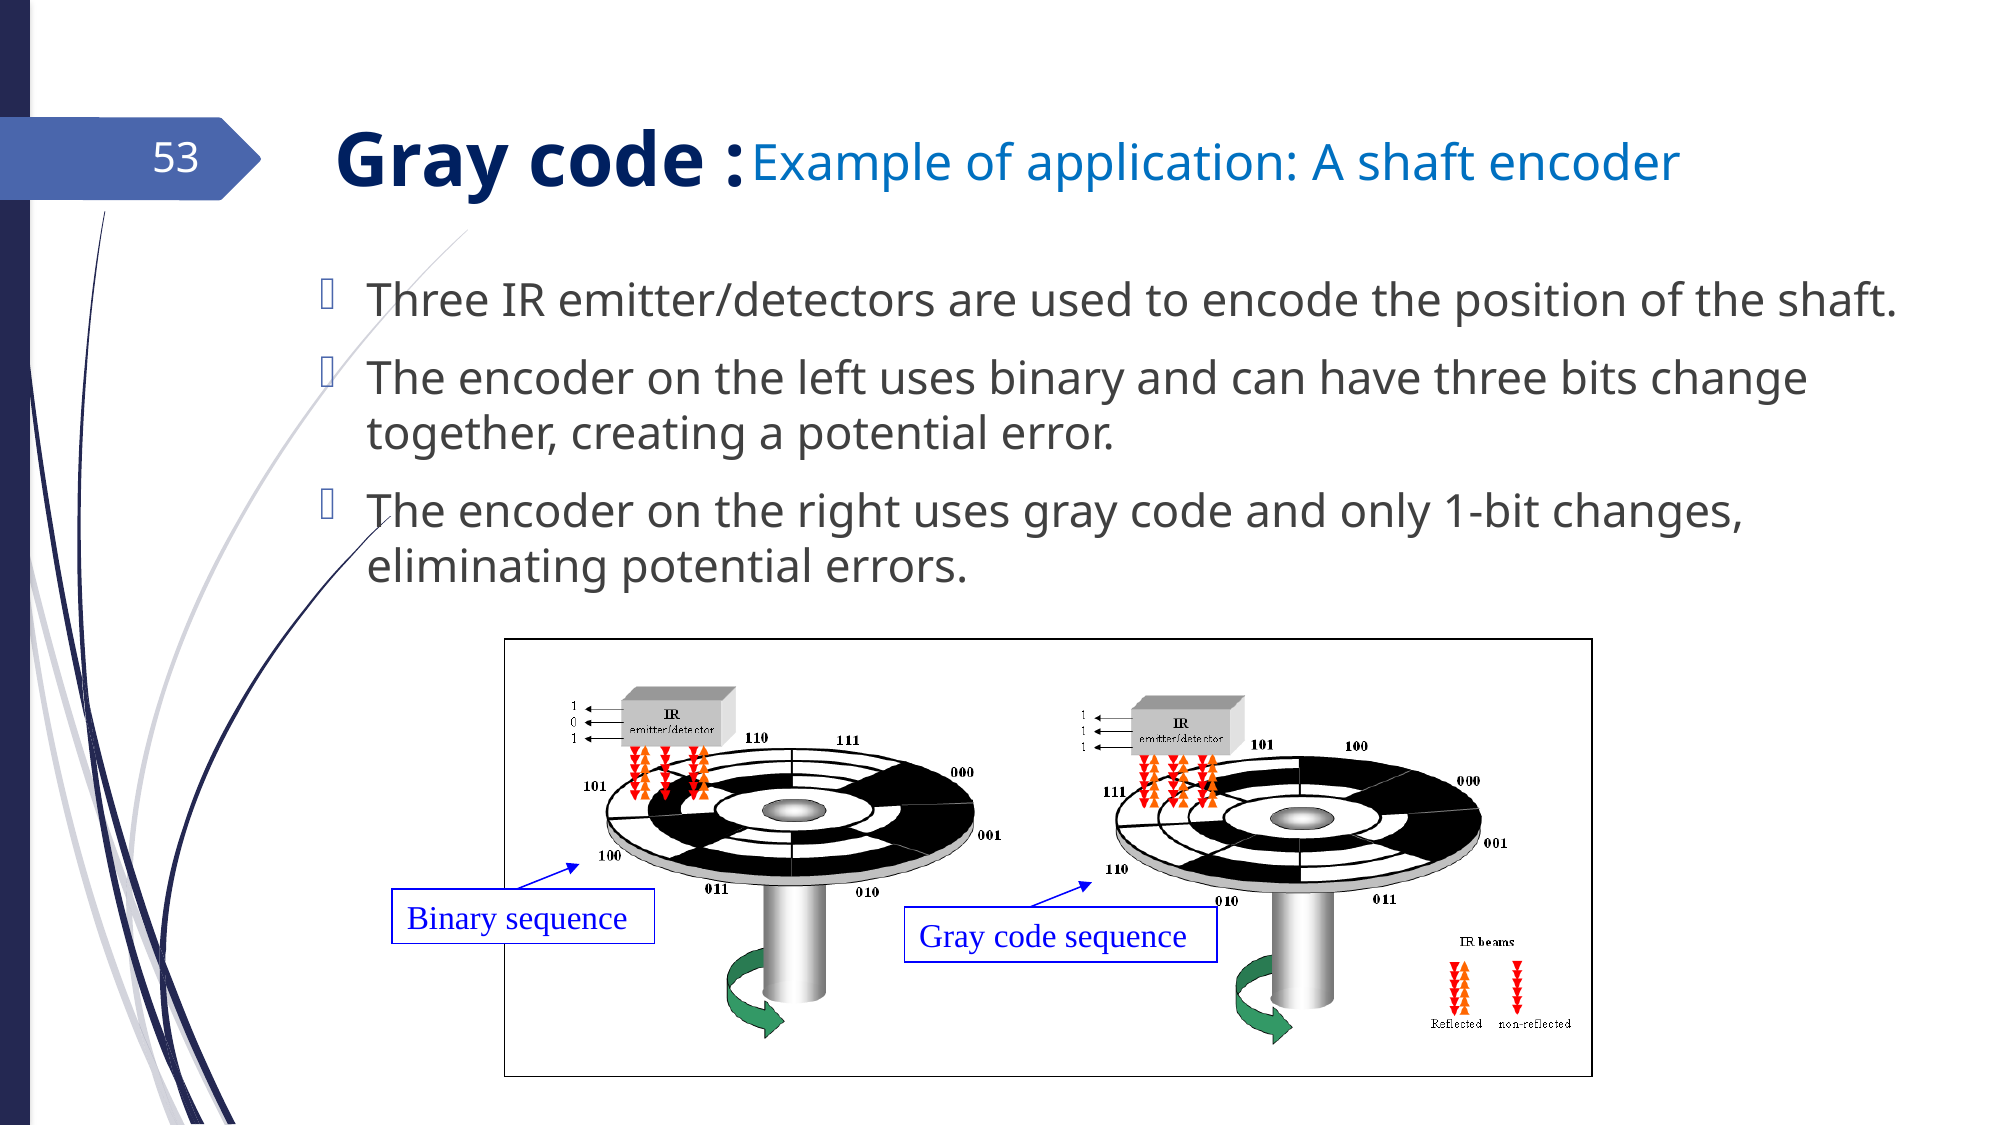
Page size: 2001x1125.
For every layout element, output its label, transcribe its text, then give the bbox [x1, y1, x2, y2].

picture [541, 676, 1029, 1046]
text_box Binary sequence [392, 888, 536, 944]
slide_number 53 [87, 129, 216, 190]
picture [1041, 676, 1588, 1056]
text_box Example of application: A shaft encoder [782, 122, 1697, 198]
text_box [404, 601, 1570, 677]
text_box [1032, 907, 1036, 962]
text_box Gray code : [320, 103, 782, 209]
list Three IR emitter/detectors are used to encode the position of the shaft. The encoder on the left uses binary and can have three bits change together, creating a potential error. The encoder on the right uses gray code and only 1-bit changes, eliminating potential errors. [229, 263, 1955, 978]
text_box [504, 638, 1593, 1077]
